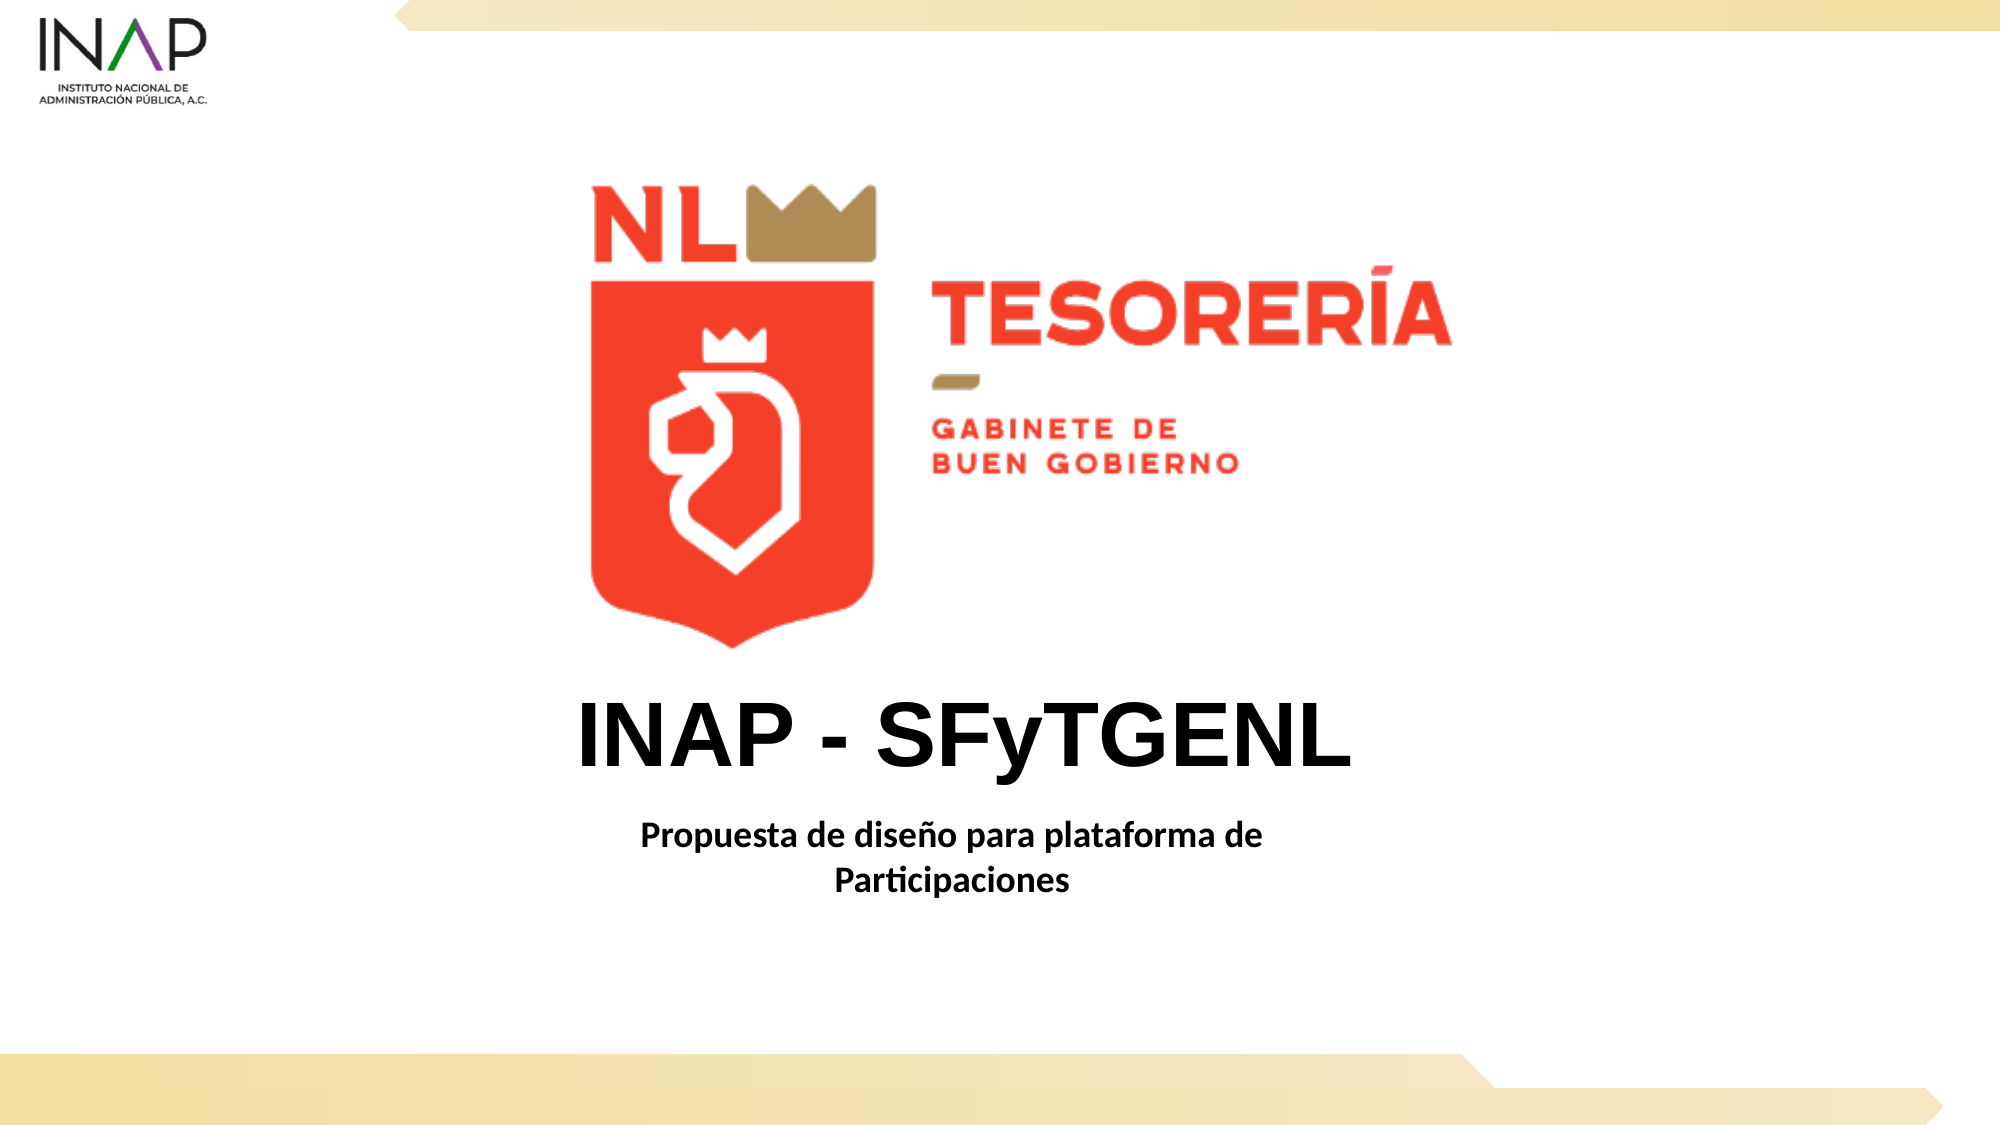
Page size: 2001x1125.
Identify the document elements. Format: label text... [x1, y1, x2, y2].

list Propuesta de diseño para plataforma de Participaciones [509, 802, 1396, 991]
title INAP - SFyTGENL [111, 680, 1762, 888]
picture [566, 175, 1638, 660]
picture [6, 3, 240, 121]
